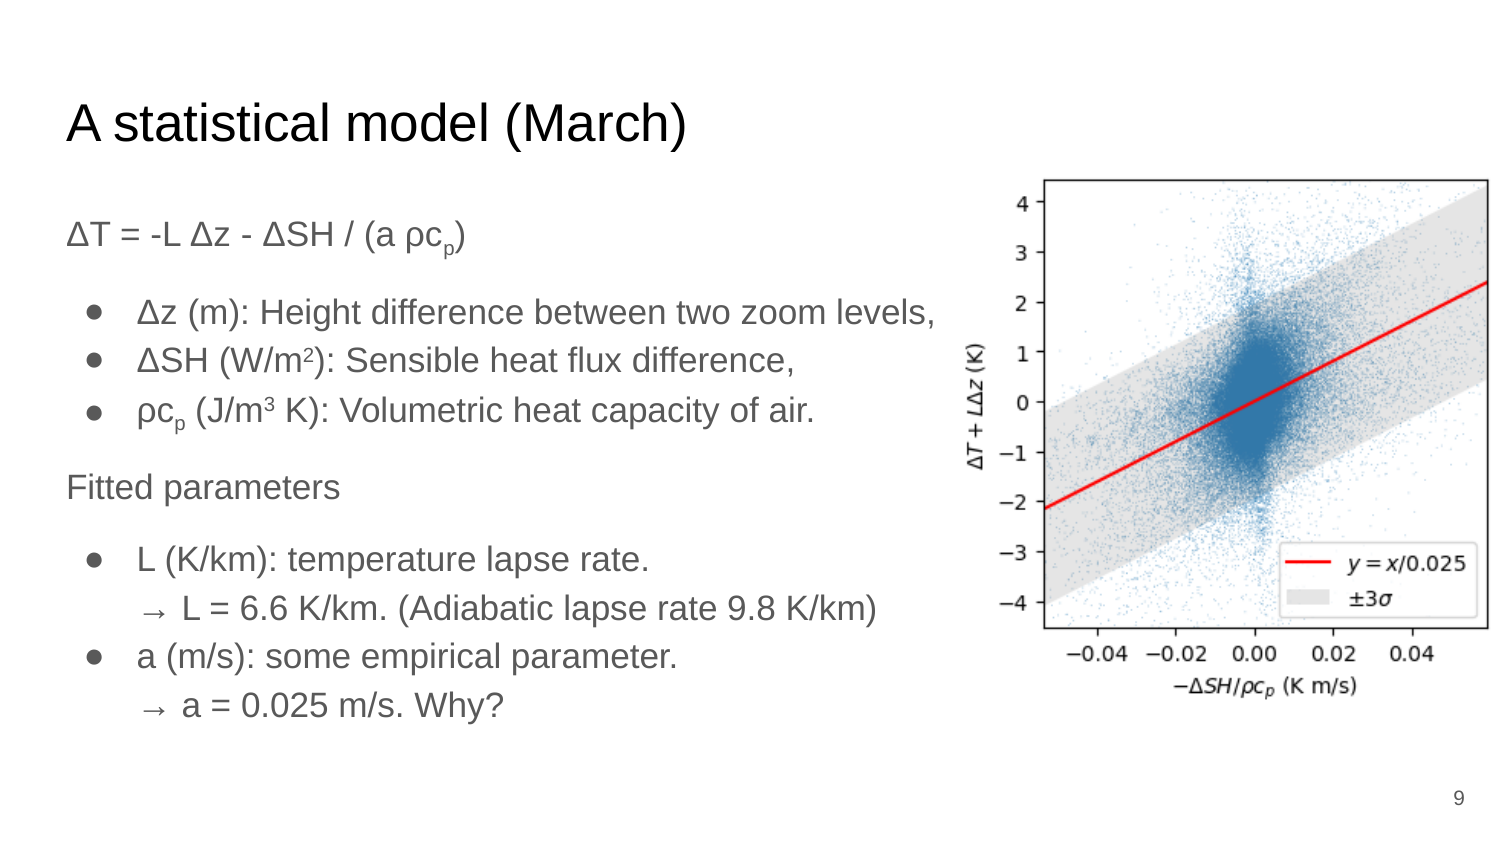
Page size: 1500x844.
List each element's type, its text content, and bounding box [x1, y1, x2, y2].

list ΔT = -L Δz - ΔSH / (a ρcp) Δz (m): Height difference between two zoom levels, ΔSH (W/m2): Sensible heat flux difference, ρcp (J/m3 K): Volumetric heat capacity of air. Fitted parameters L (K/km): temperature lapse rate. → L = 6.6 K/km. (Adiabatic lapse rate 9.8 K/km) a (m/s): some empirical parameter. → a = 0.025 m/s. Why? [51, 189, 975, 750]
slide_number ‹#› [1389, 764, 1480, 830]
picture [949, 166, 1500, 718]
title A statistical model (March) [51, 72, 1449, 167]
